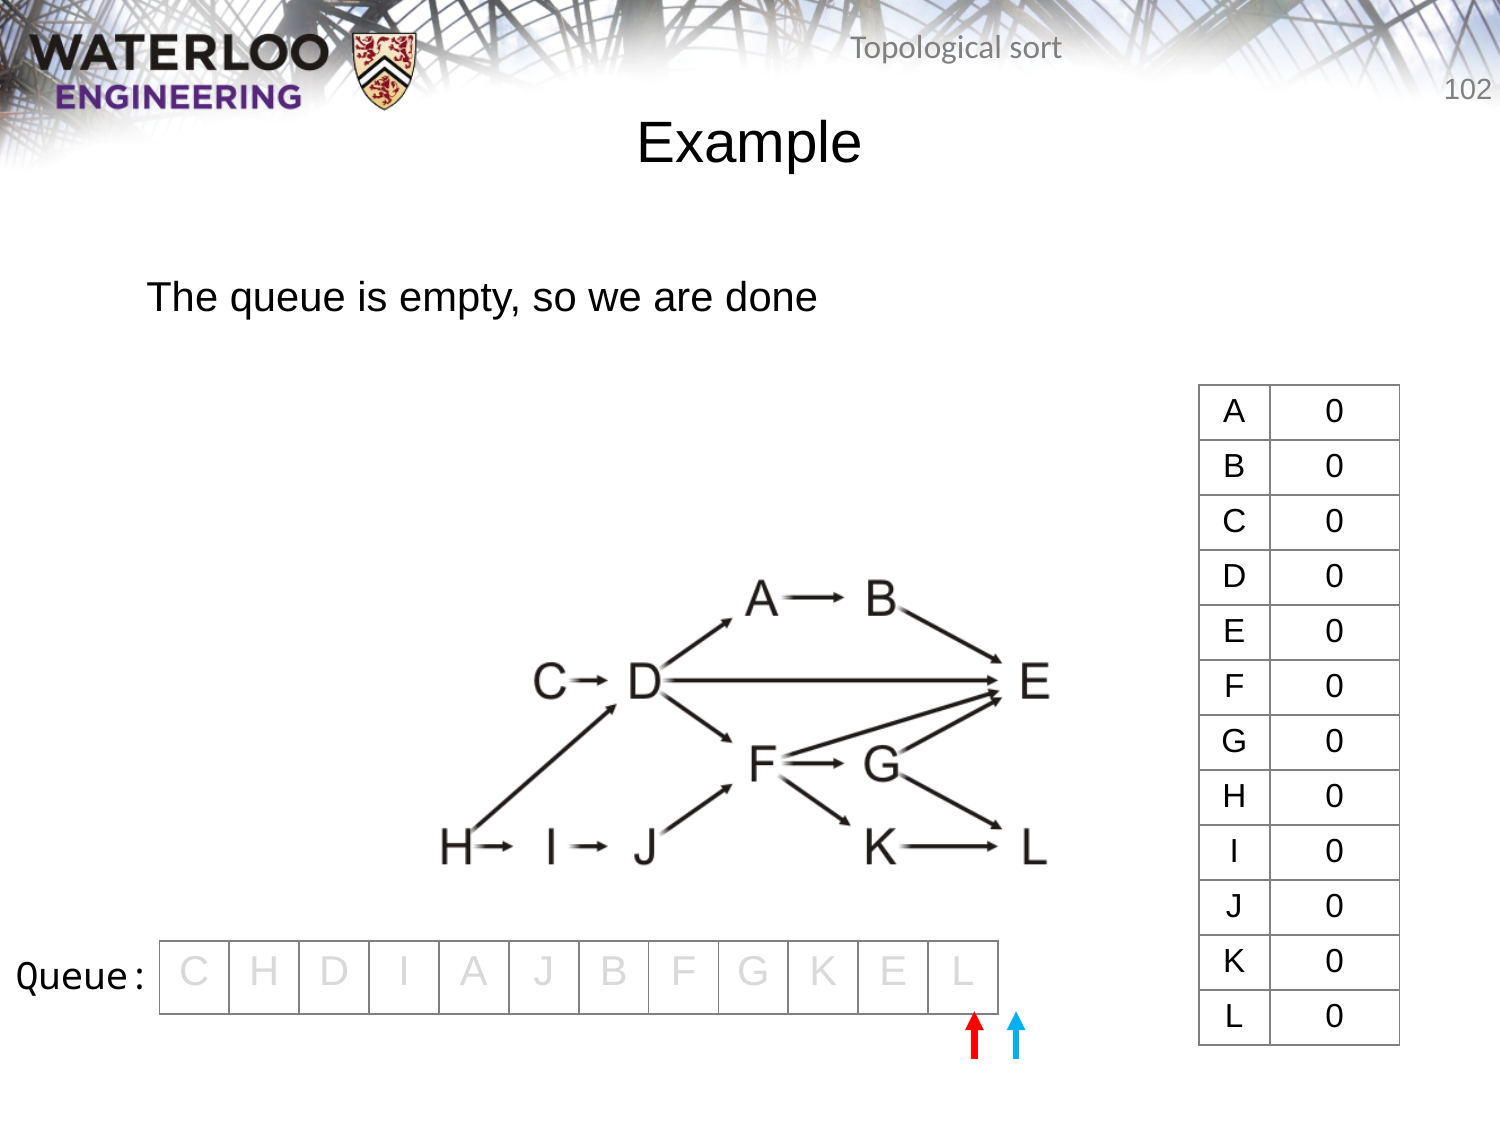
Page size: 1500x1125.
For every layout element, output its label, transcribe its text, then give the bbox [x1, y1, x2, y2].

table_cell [1271, 881, 1399, 934]
table_header C [160, 942, 228, 1013]
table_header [649, 942, 718, 1013]
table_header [370, 942, 438, 1013]
title Example [74, 44, 1426, 233]
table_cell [1271, 606, 1399, 659]
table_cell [1271, 826, 1399, 879]
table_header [300, 942, 368, 1013]
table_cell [1200, 661, 1269, 714]
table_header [440, 942, 508, 1013]
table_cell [1200, 716, 1269, 769]
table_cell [1200, 991, 1269, 1044]
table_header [1271, 386, 1399, 439]
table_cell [1200, 771, 1269, 824]
list The queue is empty, so we are done [74, 262, 1426, 1006]
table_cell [1271, 551, 1399, 604]
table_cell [1271, 936, 1399, 989]
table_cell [1200, 606, 1269, 659]
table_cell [1271, 991, 1399, 1044]
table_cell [1200, 826, 1269, 879]
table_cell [1271, 661, 1399, 714]
picture [0, 0, 1500, 1125]
table_header H [230, 942, 298, 1013]
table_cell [1200, 881, 1269, 934]
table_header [789, 942, 857, 1013]
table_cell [1271, 716, 1399, 769]
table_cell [1200, 441, 1269, 494]
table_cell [1200, 496, 1269, 549]
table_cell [1200, 936, 1269, 989]
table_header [719, 942, 787, 1013]
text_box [1, 944, 166, 1005]
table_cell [1271, 441, 1399, 494]
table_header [859, 942, 927, 1013]
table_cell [1200, 551, 1269, 604]
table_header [1200, 386, 1269, 439]
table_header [510, 942, 578, 1013]
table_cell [1271, 496, 1399, 549]
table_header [580, 942, 648, 1013]
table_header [929, 942, 997, 1013]
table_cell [1271, 771, 1399, 824]
